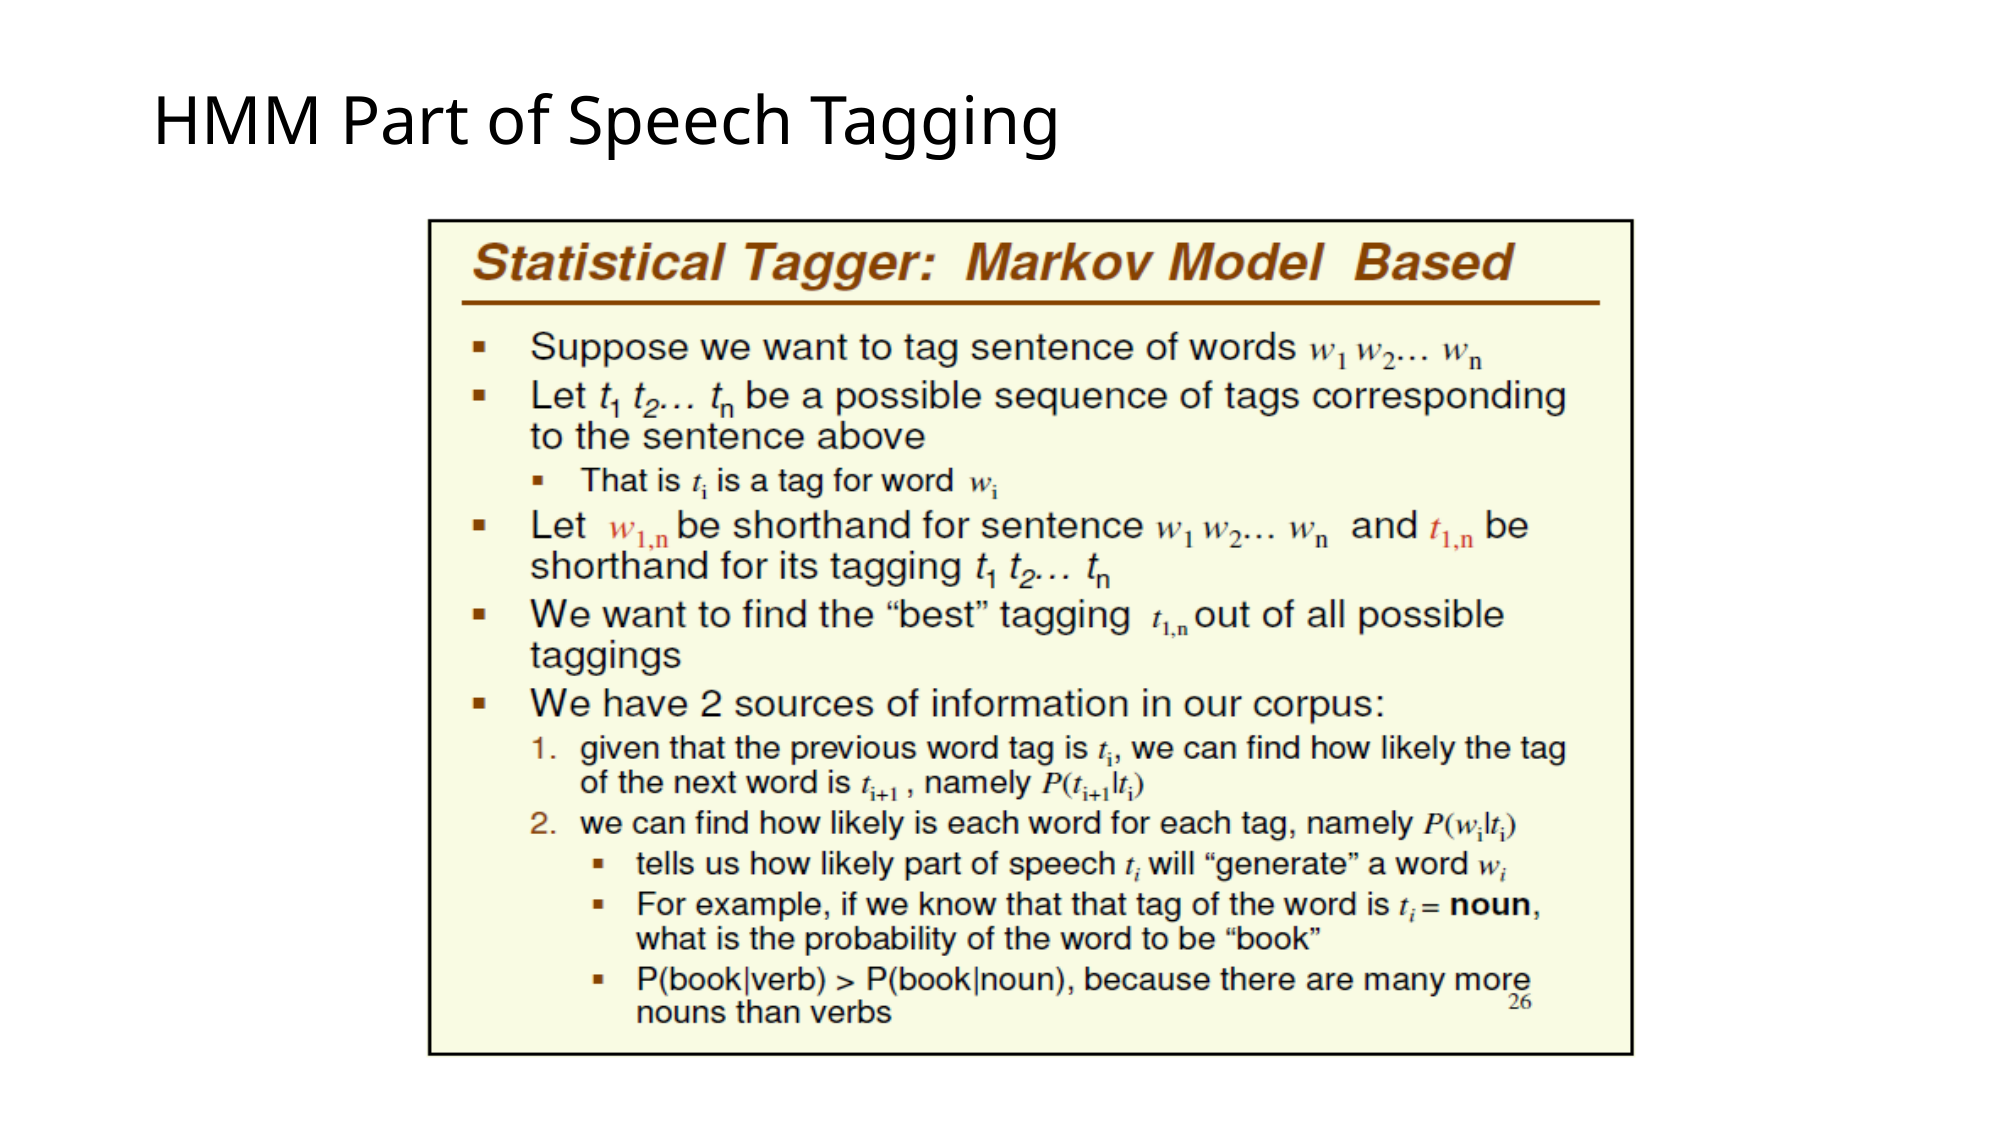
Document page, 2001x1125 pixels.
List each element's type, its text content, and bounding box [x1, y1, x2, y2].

picture [359, 185, 1695, 1067]
title HMM Part of Speech Tagging [137, 59, 1863, 186]
